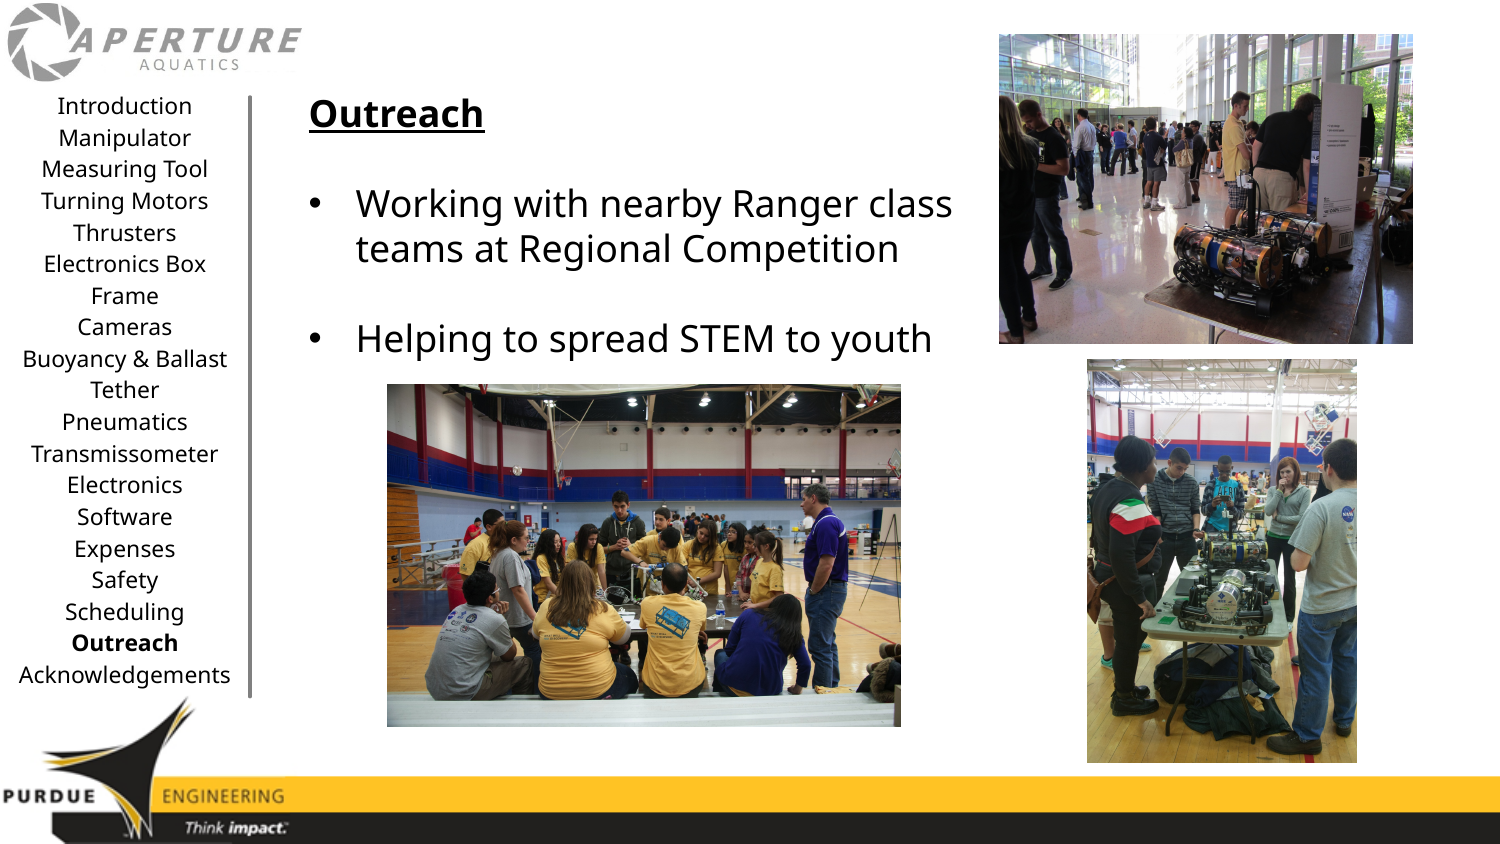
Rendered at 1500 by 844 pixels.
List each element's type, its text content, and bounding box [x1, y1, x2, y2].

text_box Outreach Working with nearby Ranger class teams at Regional Competition Helping to spread STEM to youth [293, 82, 994, 368]
picture [999, 34, 1413, 344]
text_box Introduction Manipulator Measuring Tool Turning Motors Thrusters Electronics Box Frame Cameras Buoyancy & Ballast Tether Pneumatics Transmissometer Electronics Software Expenses Safety Scheduling Outreach Acknowledgements [0, 84, 250, 696]
picture [1, 359, 1500, 844]
picture [4, 0, 305, 84]
